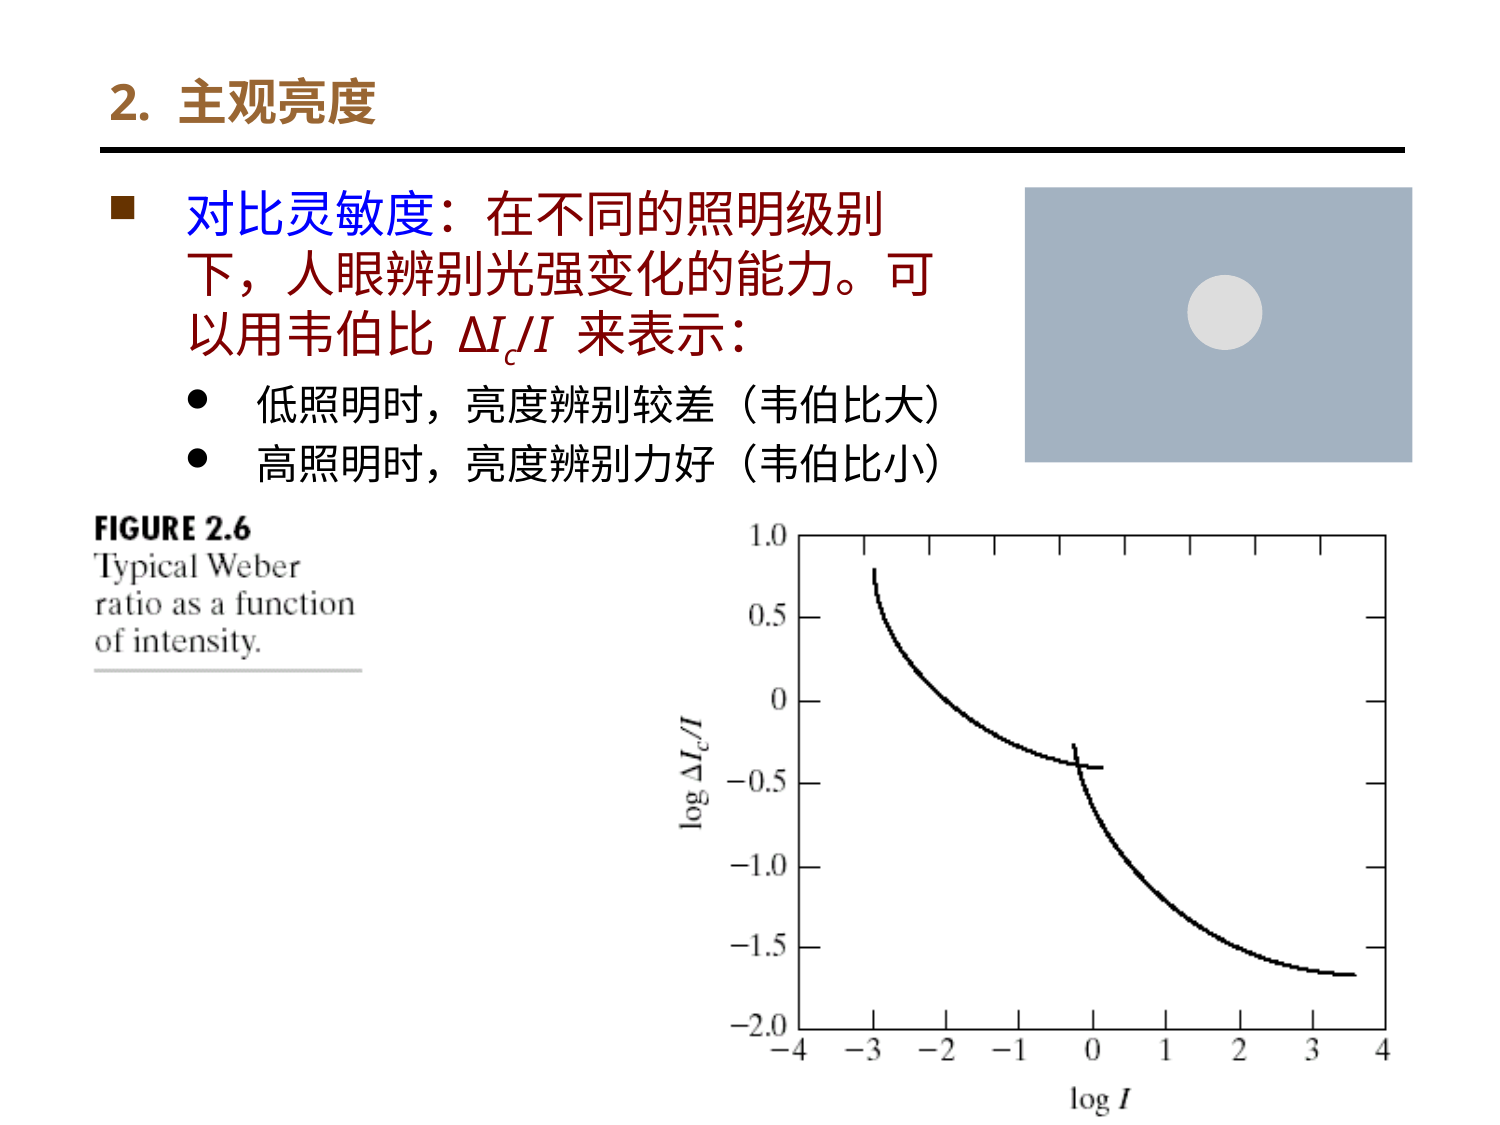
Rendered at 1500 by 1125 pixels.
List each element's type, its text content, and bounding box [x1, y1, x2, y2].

title 2. 主观亮度 [94, 50, 1407, 138]
list 对比灵敏度：在不同的照明级别下，人眼辨别光强变化的能力。可以用韦伯比 ΔIc/I 来表示： 低照明时，亮度辨别较差（韦伯比大） 高照明时，亮度辨别力好（韦伯比小） [92, 174, 988, 507]
text_box [1187, 274, 1263, 350]
picture [87, 507, 1413, 1125]
text_box [1024, 187, 1413, 463]
